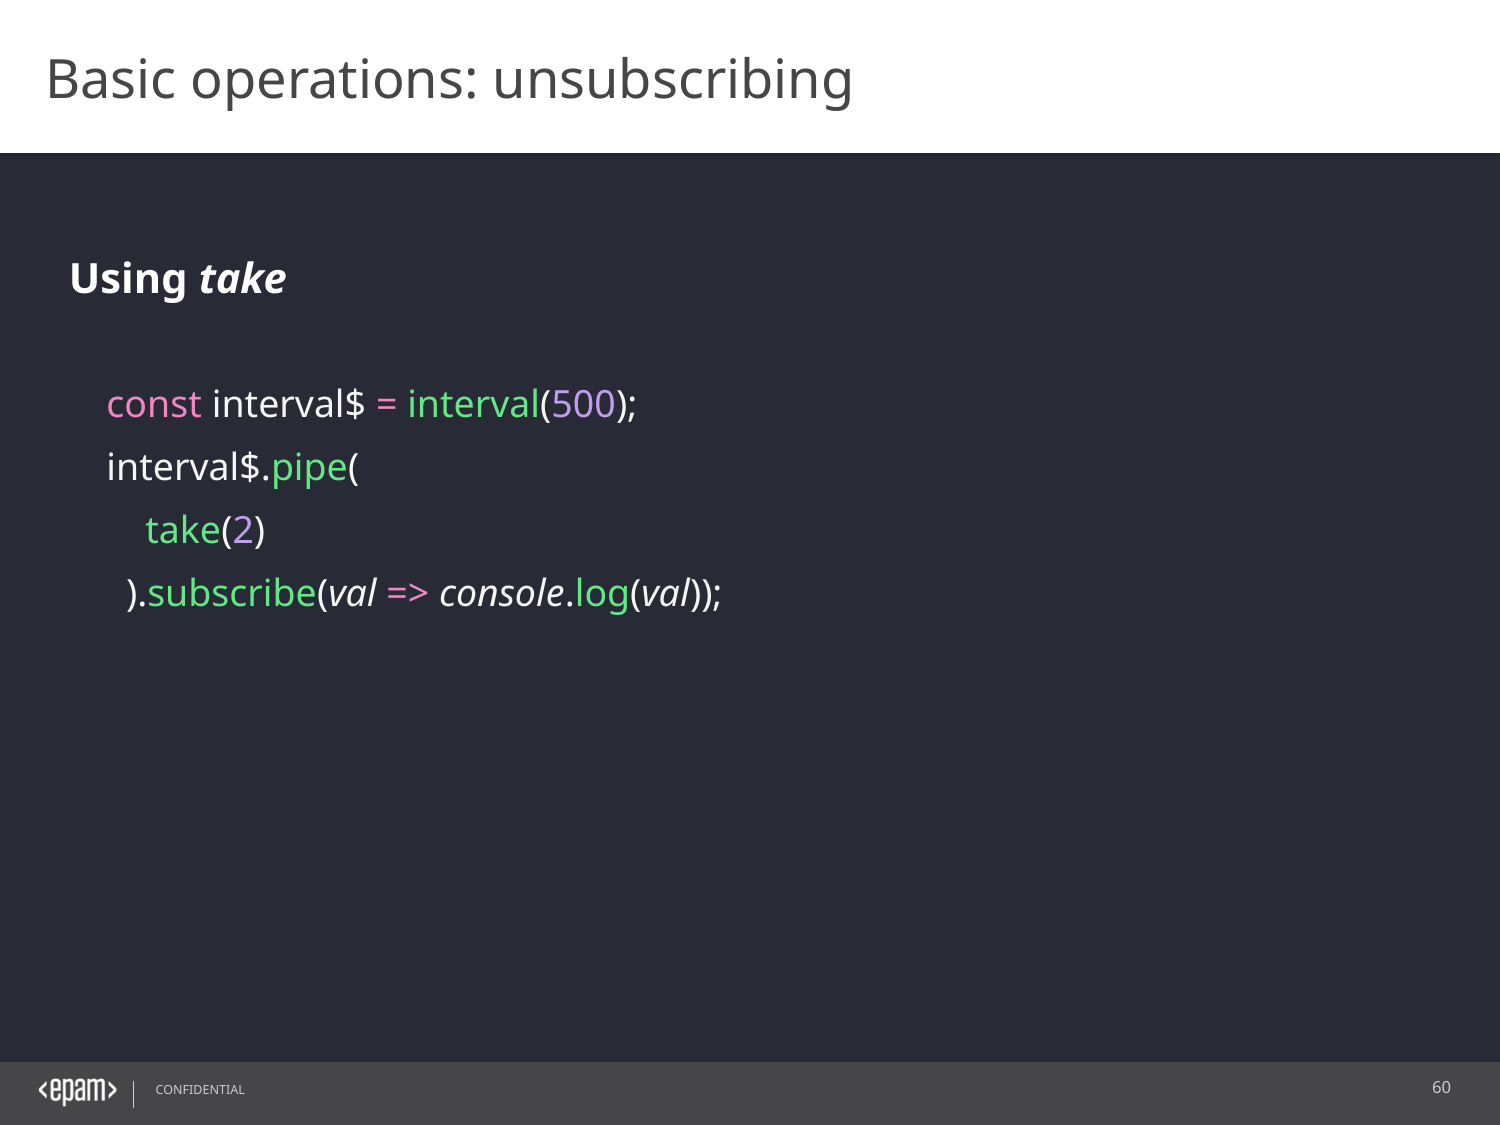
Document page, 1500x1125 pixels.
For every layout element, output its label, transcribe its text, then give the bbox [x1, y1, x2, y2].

list Basic operations: unsubscribing [0, 0, 1500, 153]
picture [38, 1078, 117, 1107]
list Using take const interval$ = interval(500); interval$.pipe( take(2) ).subscribe(val => console.log(val)); [57, 235, 1426, 937]
